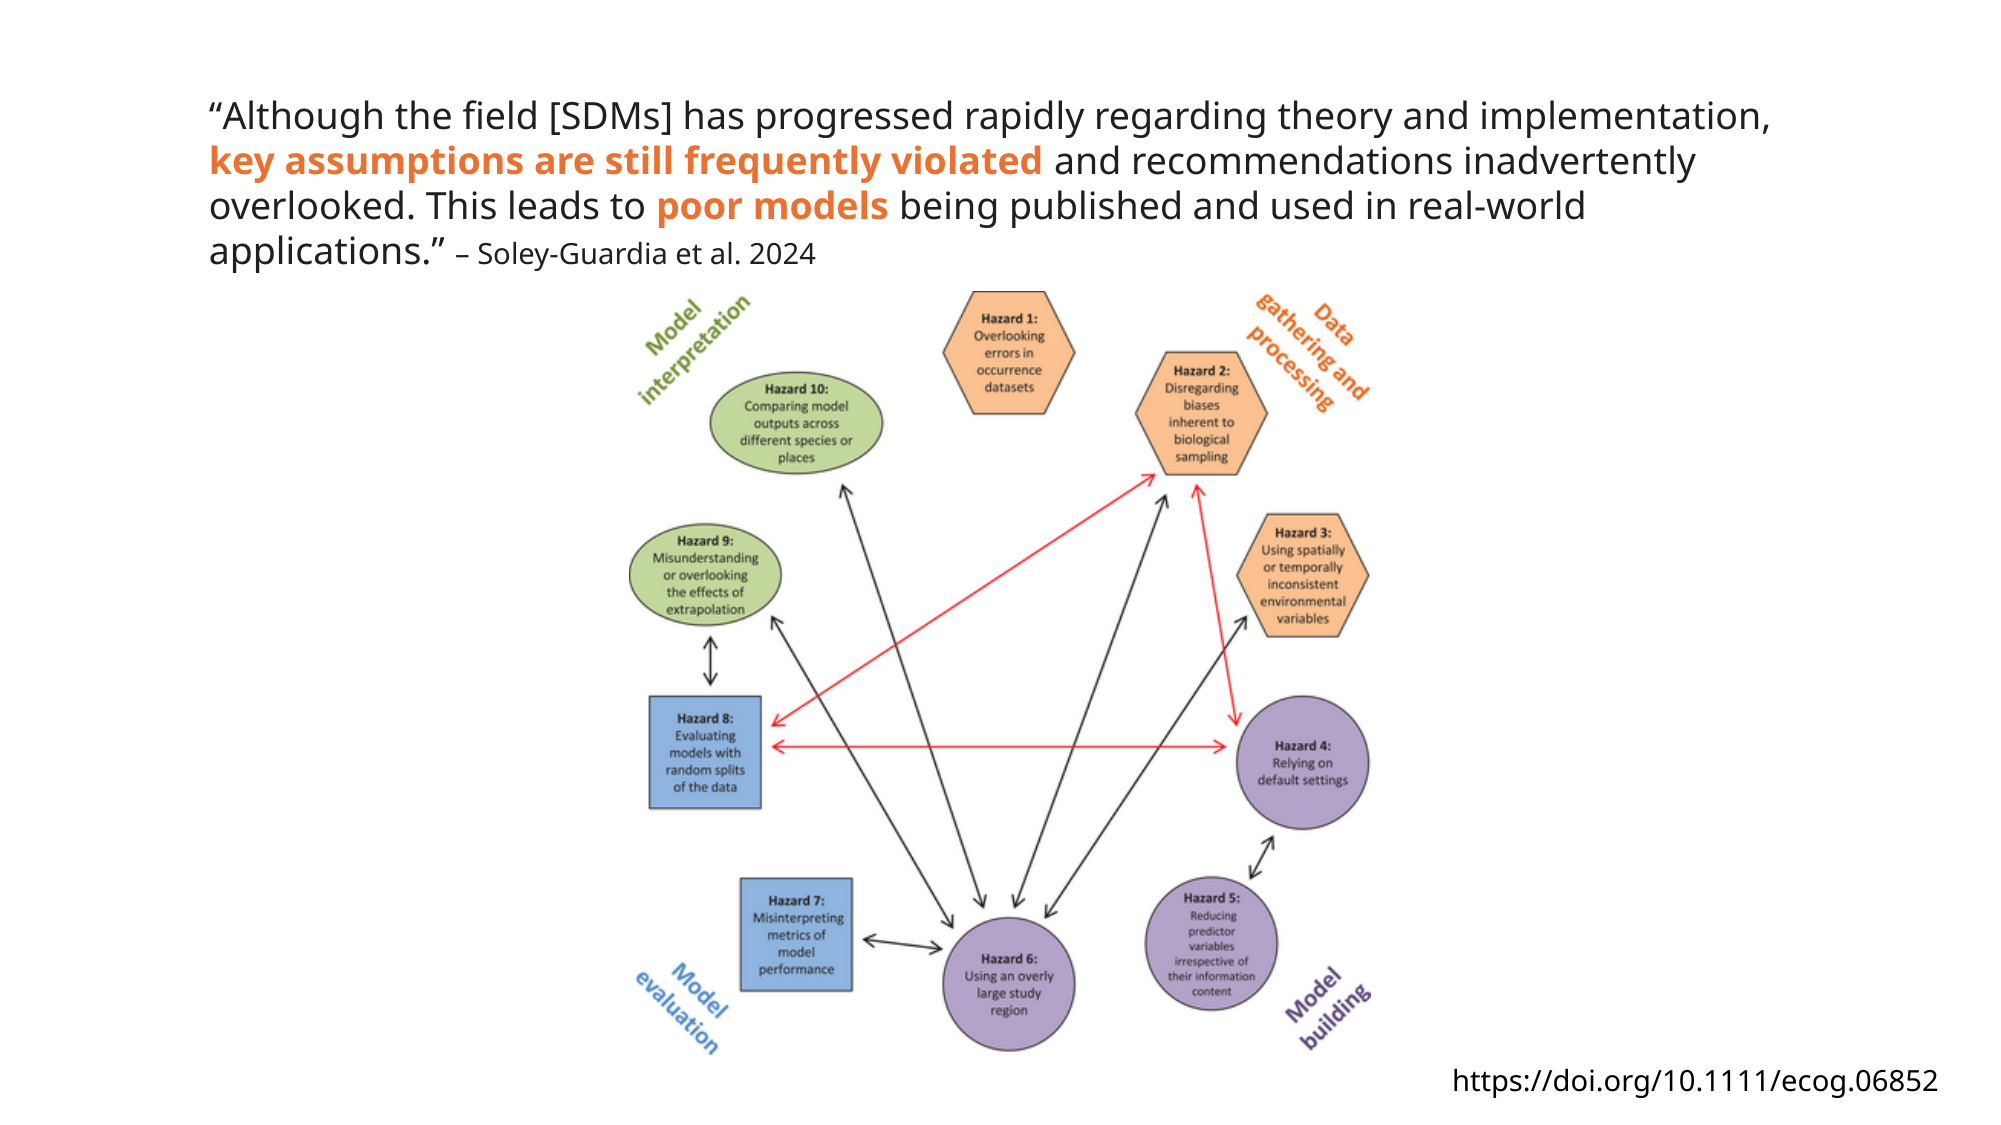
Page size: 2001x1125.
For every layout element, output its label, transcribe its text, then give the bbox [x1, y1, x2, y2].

text_box “Although the field [SDMs] has progressed rapidly regarding theory and implementation, key assumptions are still frequently violated and recommendations inadvertently overlooked. This leads to poor models being published and used in real-world applications.” – Soley-Guardia et al. 2024 [194, 85, 1806, 280]
picture [629, 291, 1371, 1056]
text_box https://doi.org/10.1111/ecog.06852 [954, 1054, 1955, 1105]
